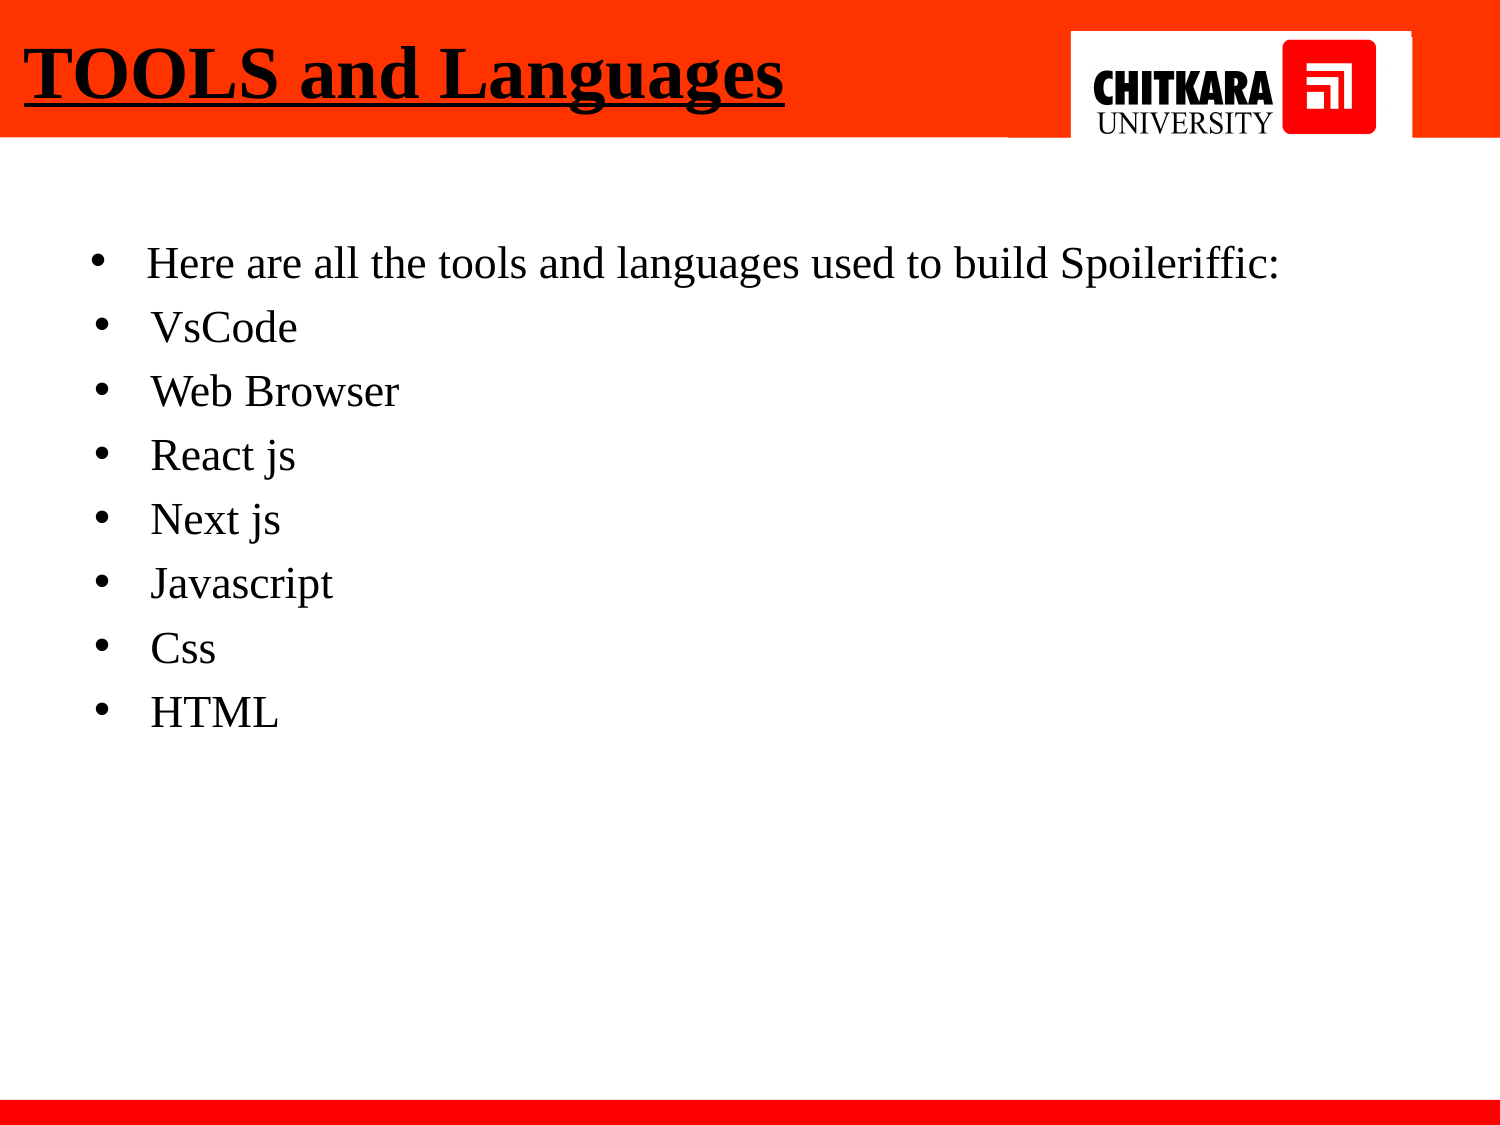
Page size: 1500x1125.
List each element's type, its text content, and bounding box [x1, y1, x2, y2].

title TOOLS and Languages [0, 0, 810, 138]
list Here are all the tools and languages used to build Spoileriffic: VsCode Web Browser React js Next js Javascript Css HTML [74, 224, 1426, 968]
picture [1074, 37, 1391, 138]
